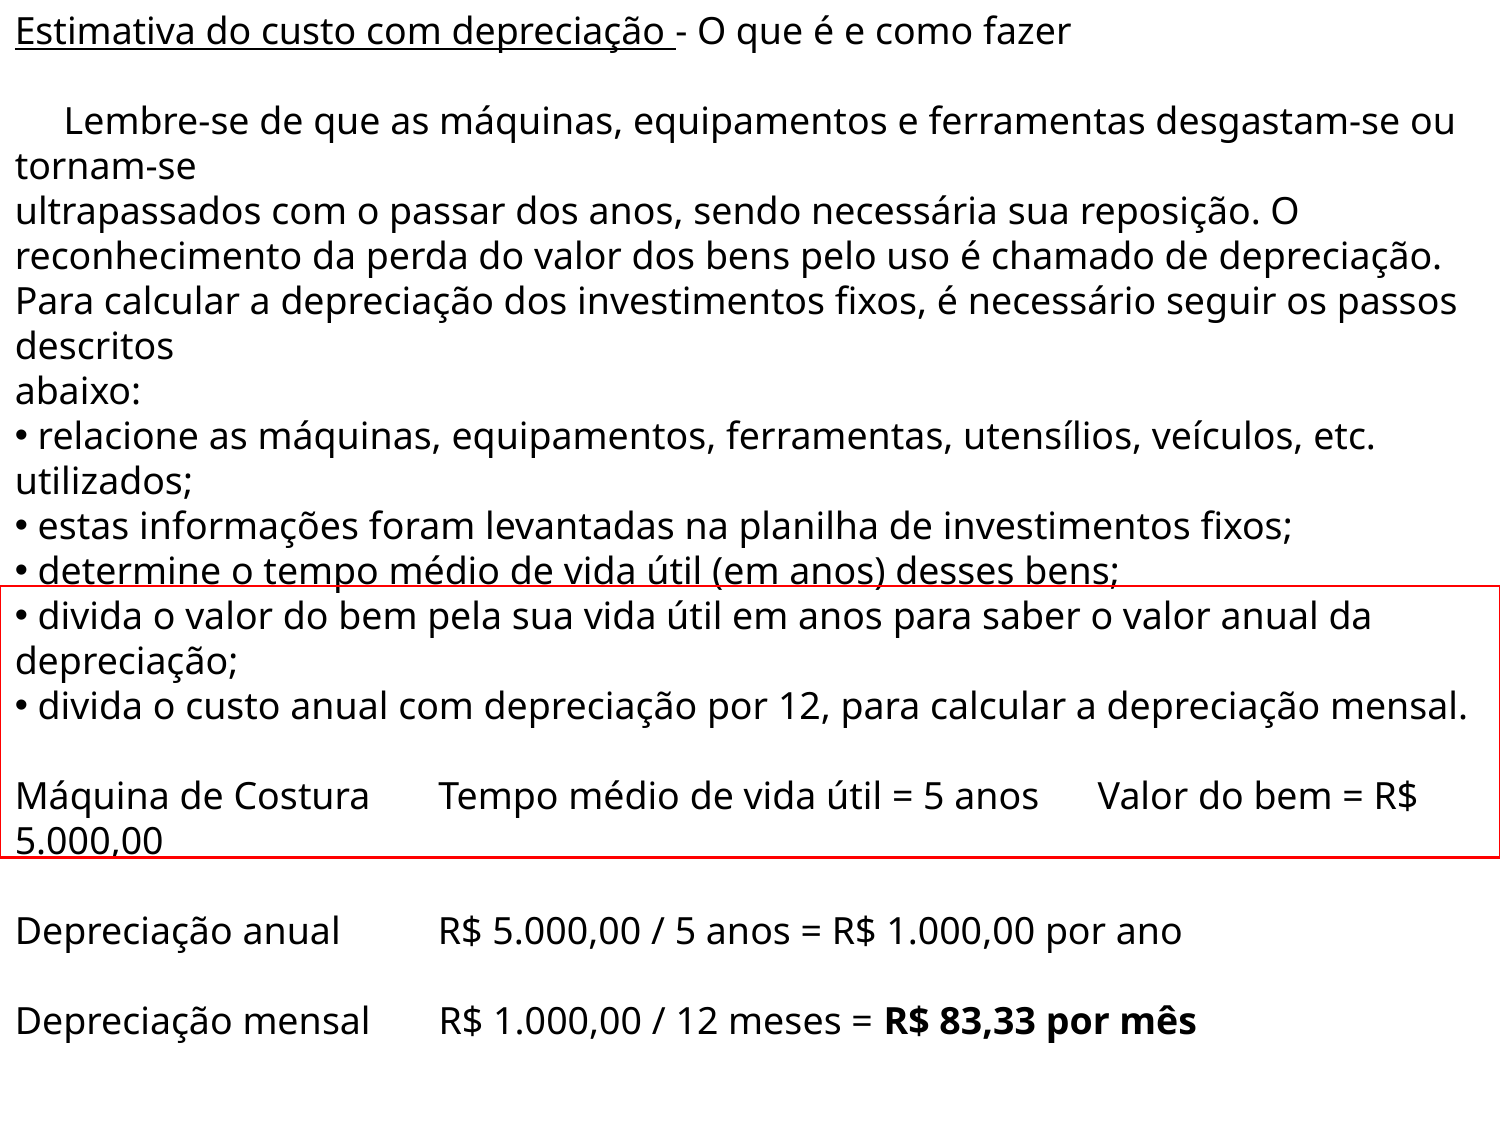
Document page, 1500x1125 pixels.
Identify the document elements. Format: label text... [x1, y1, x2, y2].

text_box Estimativa do custo com depreciação - O que é e como fazer Lembre-se de que as máquinas, equipamentos e ferramentas desgastam-se ou tornam-se ultrapassados com o passar dos anos, sendo necessária sua reposição. O reconhecimento da perda do valor dos bens pelo uso é chamado de depreciação. Para calcular a depreciação dos investimentos fixos, é necessário seguir os passos descritos abaixo: relacione as máquinas, equipamentos, ferramentas, utensílios, veículos, etc. utilizados; estas informações foram levantadas na planilha de investimentos fixos; determine o tempo médio de vida útil (em anos) desses bens; divida o valor do bem pela sua vida útil em anos para saber o valor anual da depreciação; divida o custo anual com depreciação por 12, para calcular a depreciação mensal. Máquina de Costura Tempo médio de vida útil = 5 anos Valor do bem = R$ 5.000,00 Depreciação anual R$ 5.000,00 / 5 anos = R$ 1.000,00 por ano Depreciação mensal R$ 1.000,00 / 12 meses = R$ 83,33 por mês Isto quer dizer que, a cada mês, esse equipamento vale R$83,33 menos, ou seja, possivelmente, ao final de 5 anos, será preciso adquirir um nova máquina de costura, mais moderna e eficiente. [0, 859, 1500, 1125]
text_box Estimativa do custo com depreciação - O que é e como fazer Lembre-se de que as máquinas, equipamentos e ferramentas desgastam-se ou tornam-se ultrapassados com o passar dos anos, sendo necessária sua reposição. O reconhecimento da perda do valor dos bens pelo uso é chamado de depreciação. Para calcular a depreciação dos investimentos fixos, é necessário seguir os passos descritos abaixo: relacione as máquinas, equipamentos, ferramentas, utensílios, veículos, etc. utilizados; estas informações foram levantadas na planilha de investimentos fixos; determine o tempo médio de vida útil (em anos) desses bens; divida o valor do bem pela sua vida útil em anos para saber o valor anual da depreciação; divida o custo anual com depreciação por 12, para calcular a depreciação mensal. Máquina de Costura Tempo médio de vida útil = 5 anos Valor do bem = R$ 5.000,00 Depreciação anual R$ 5.000,00 / 5 anos = R$ 1.000,00 por ano Depreciação mensal R$ 1.000,00 / 12 meses = R$ 83,33 por mês Isto quer dizer que, a cada mês, esse equipamento vale R$83,33 menos, ou seja, possivelmente, ao final de 5 anos, será preciso adquirir um nova máquina de costura, mais moderna e eficiente. [0, 0, 1500, 585]
text_box [0, 585, 1500, 859]
